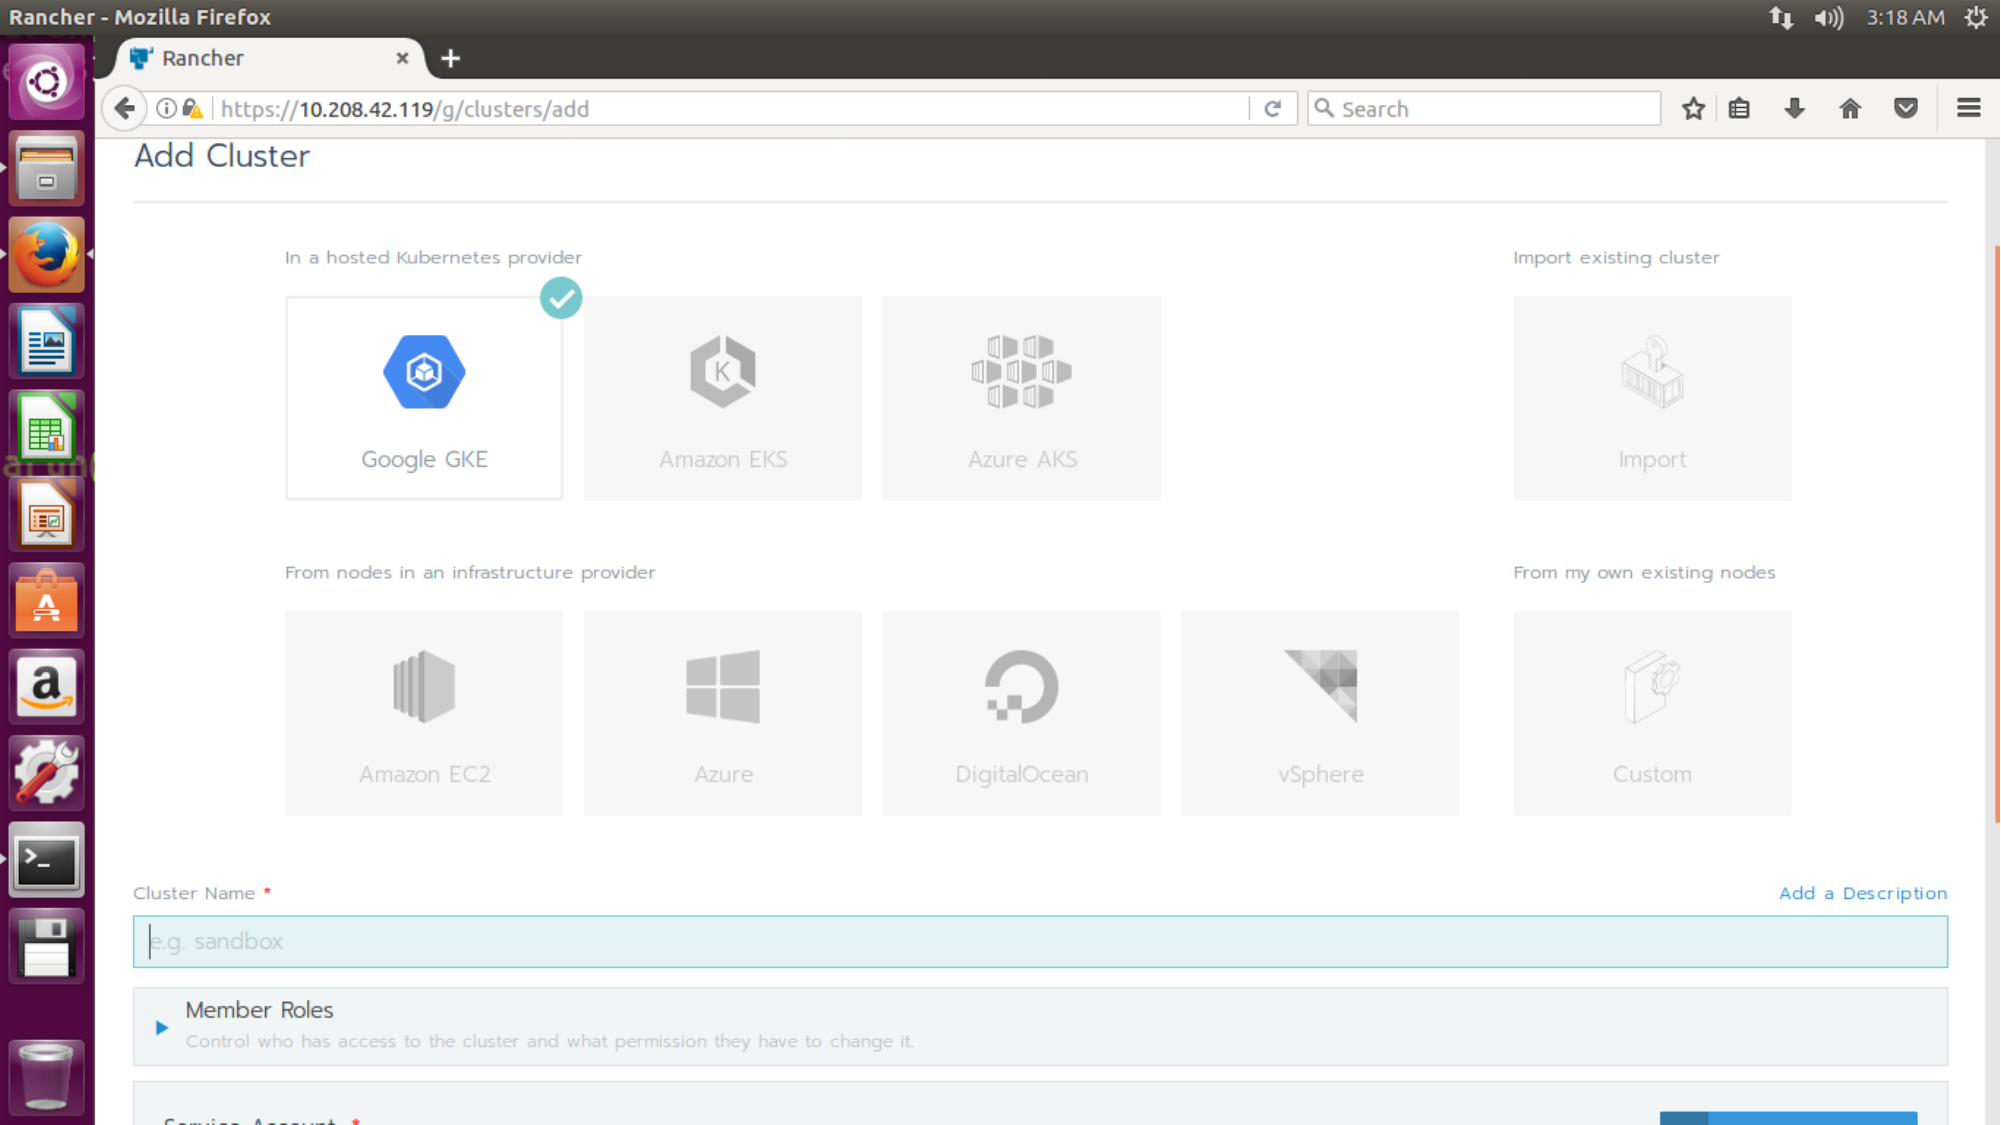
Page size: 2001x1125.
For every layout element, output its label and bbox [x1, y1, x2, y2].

list [0, 0, 2000, 1125]
